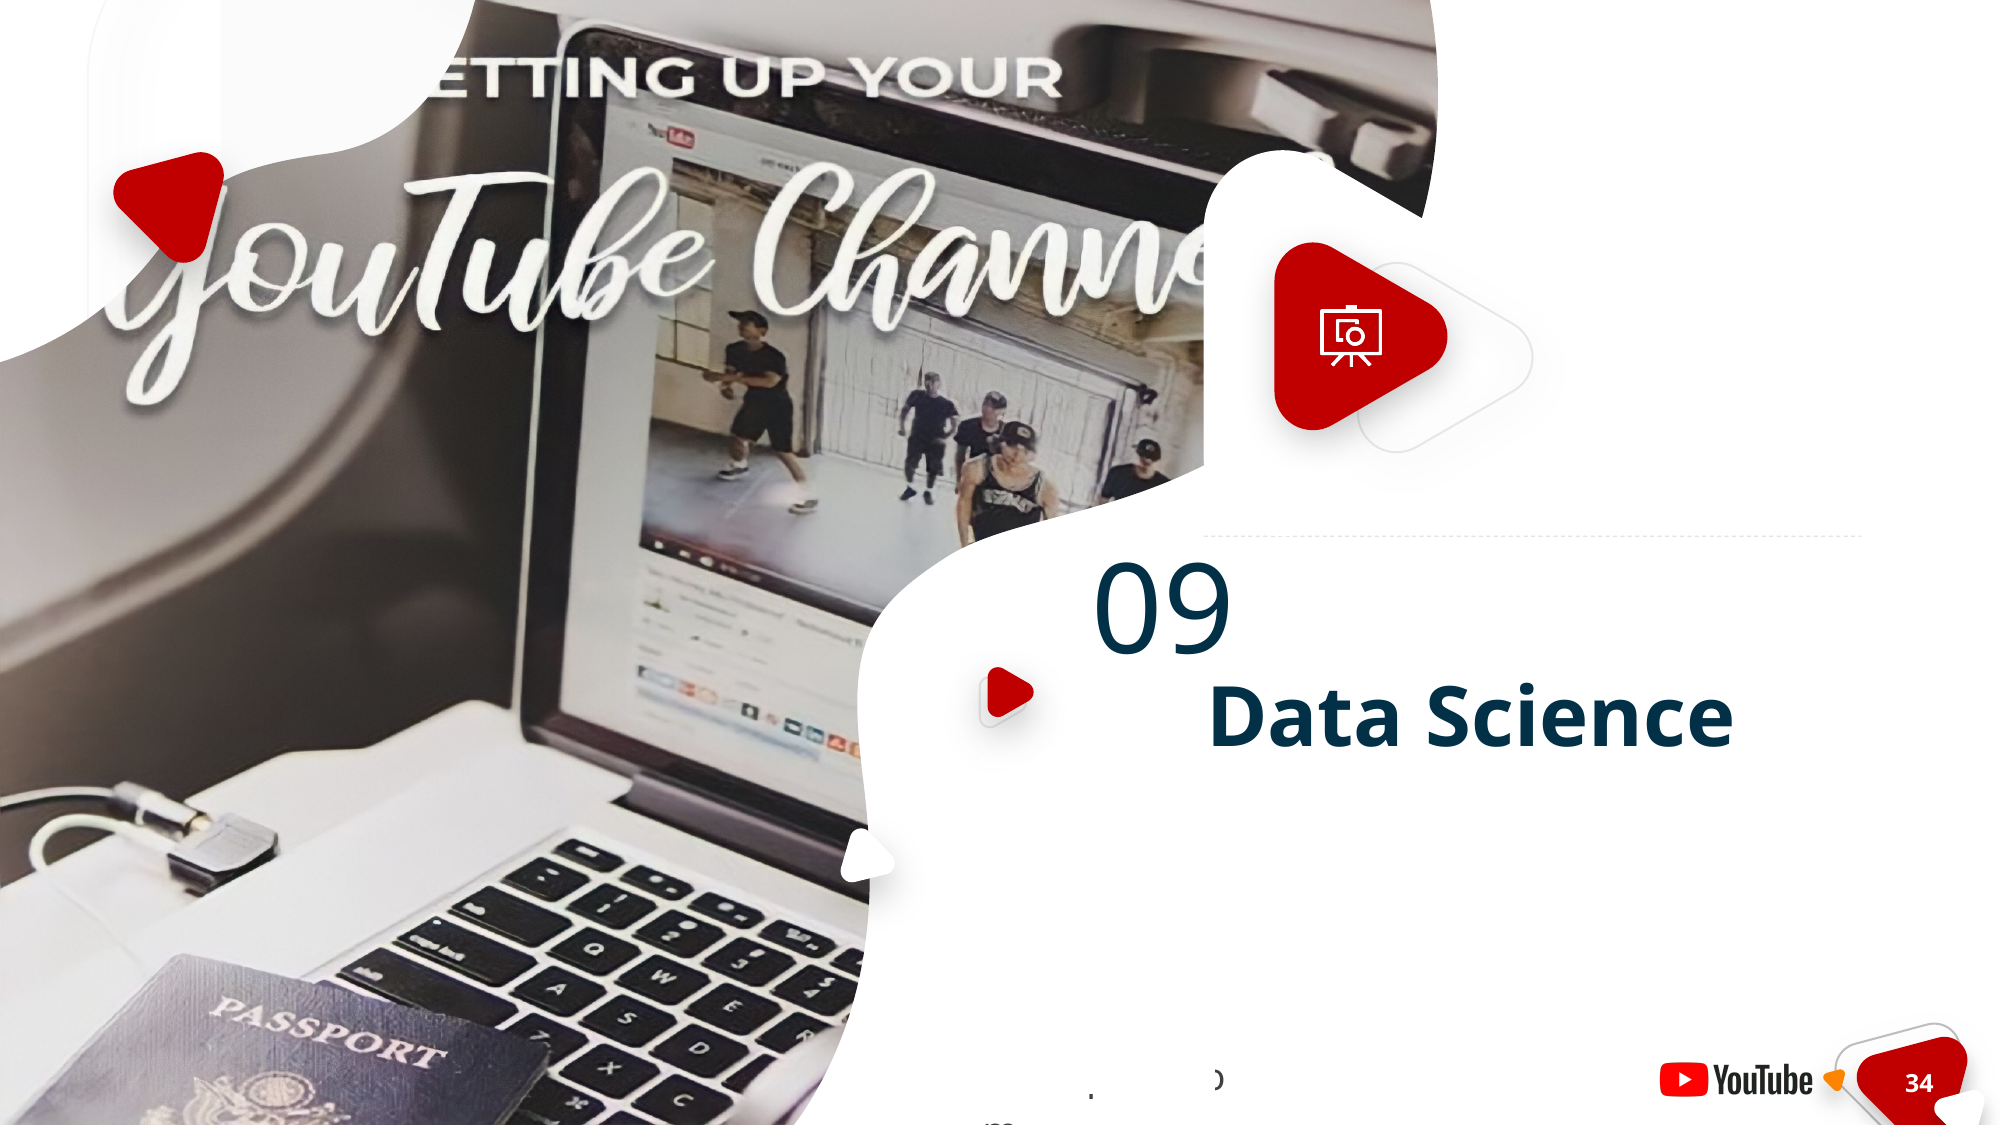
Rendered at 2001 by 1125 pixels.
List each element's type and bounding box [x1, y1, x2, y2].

text_box [1203, 150, 1560, 537]
text_box [979, 667, 1880, 775]
picture [1659, 1036, 1813, 1123]
picture [0, 0, 1439, 1125]
